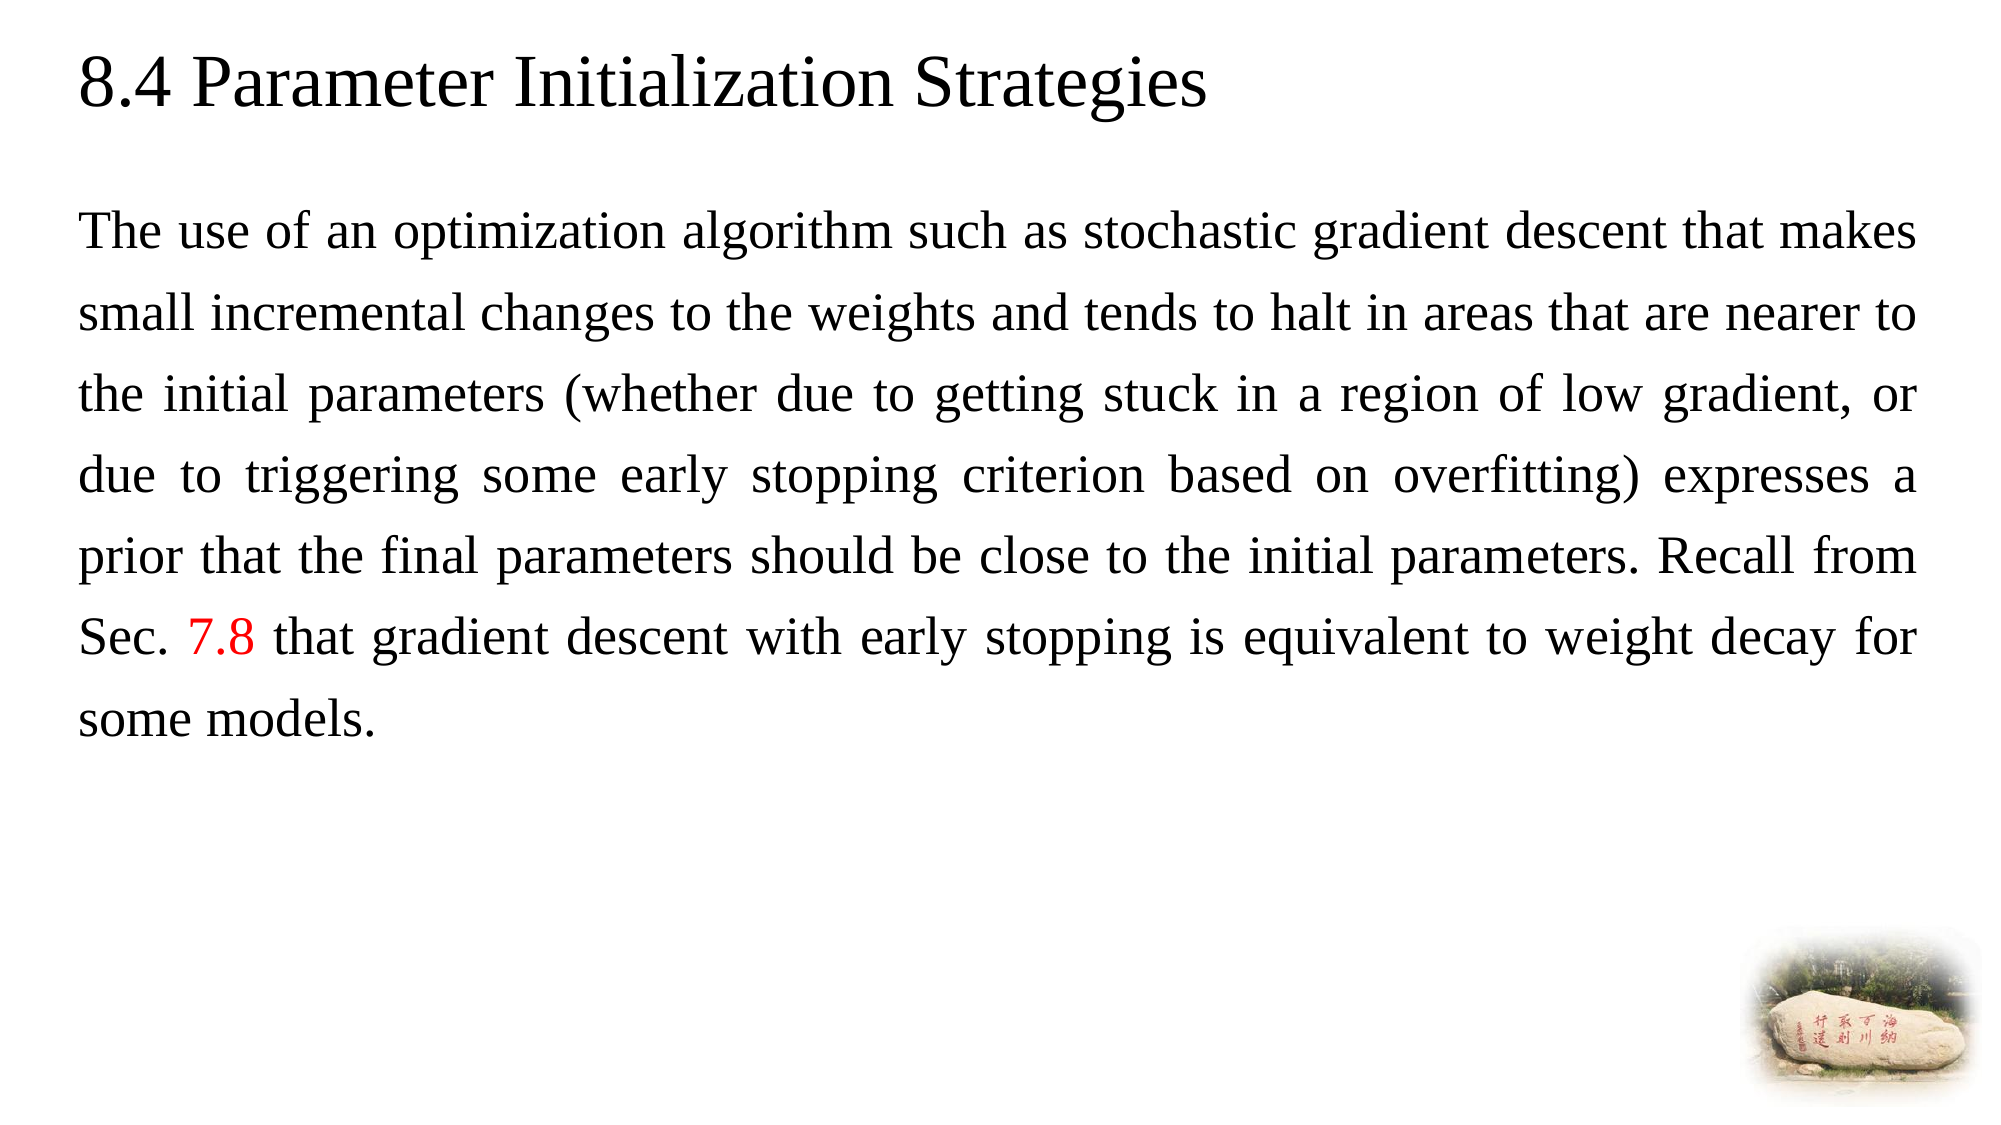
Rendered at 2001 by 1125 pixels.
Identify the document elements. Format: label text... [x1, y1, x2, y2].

title 8.4 Parameter Initialization Strategies [63, 21, 1936, 142]
picture [1740, 922, 1985, 1107]
list The use of an optimization algorithm such as stochastic gradient descent that makes small incremental changes to the weights and tends to halt in areas that are nearer to the initial parameters (whether due to getting stuck in a region of low gradient, or due to triggering some early stopping criterion based on overfitting) expresses a prior that the final parameters should be close to the initial parameters. Recall from Sec. 7.8 that gradient descent with early stopping is equivalent to weight decay for some models. [63, 171, 1936, 1014]
